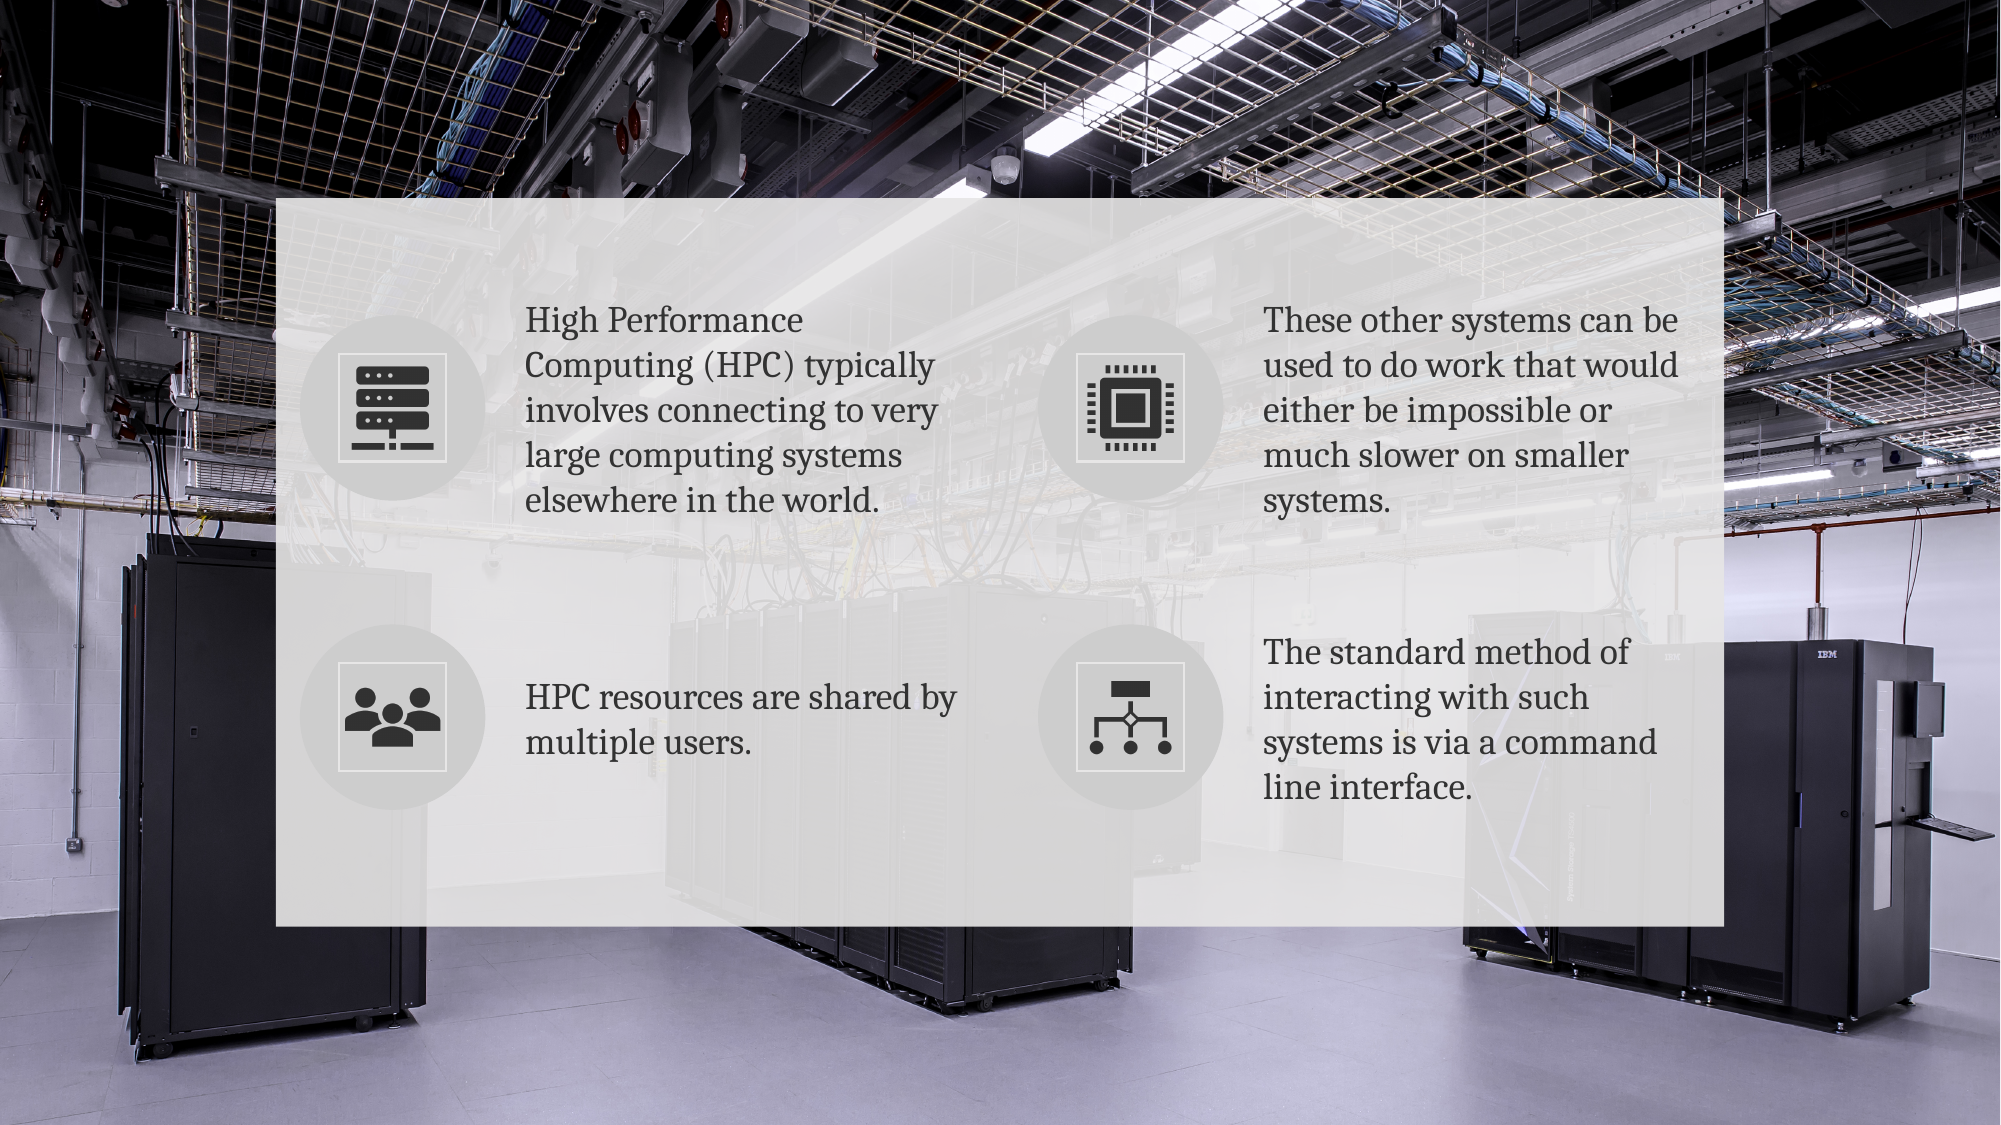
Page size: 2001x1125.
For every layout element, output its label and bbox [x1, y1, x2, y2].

picture [0, 0, 2001, 1125]
text_box [275, 198, 1725, 927]
